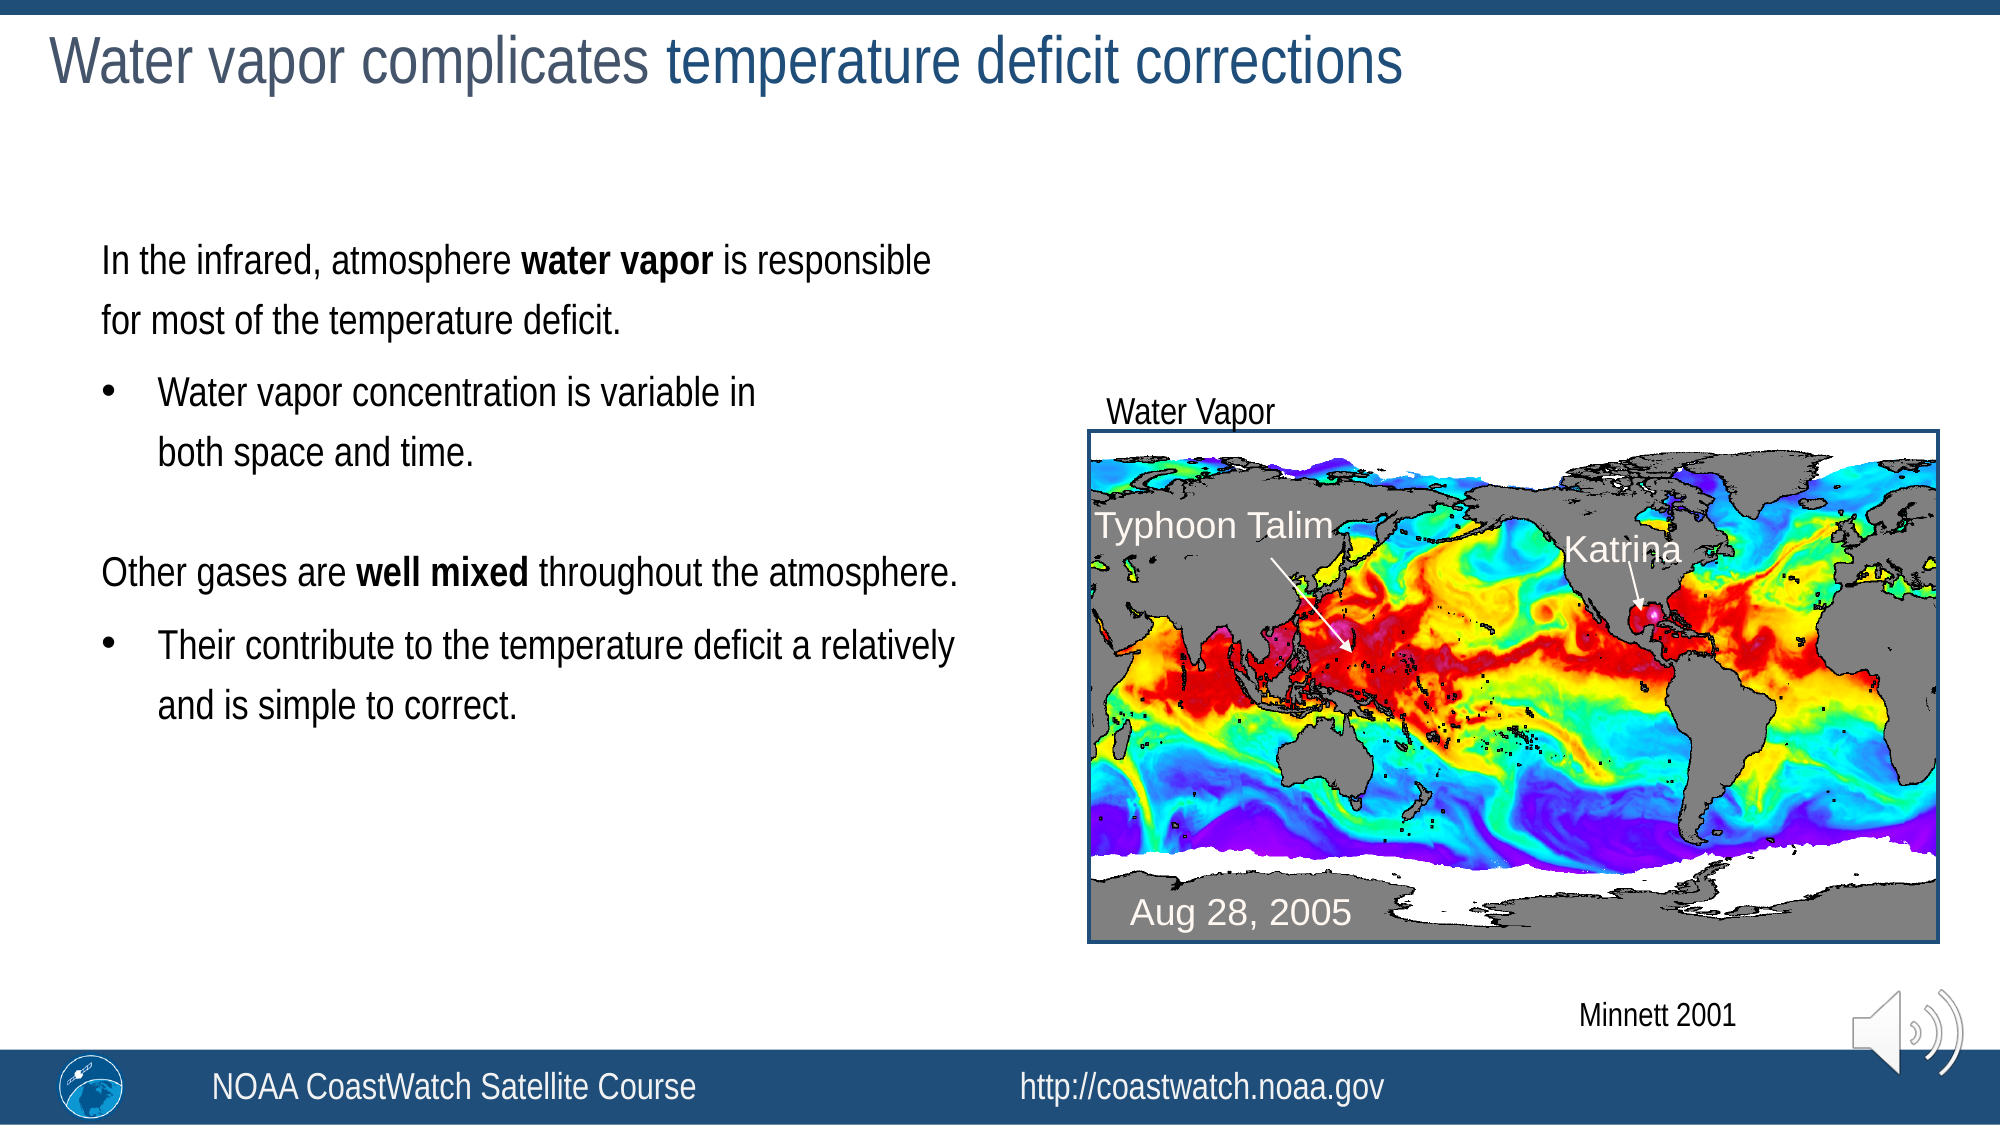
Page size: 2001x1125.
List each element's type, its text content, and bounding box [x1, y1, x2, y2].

picture [56, 1052, 125, 1121]
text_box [1078, 379, 1936, 942]
text_box Minnett 2001 [1495, 986, 1752, 1042]
picture [1841, 966, 1976, 1101]
footer NOAA CoastWatch Satellite Course http://coastwatch.noaa.gov [196, 1056, 1956, 1112]
text_box In the infrared, atmosphere water vapor is responsible for most of the temperature deficit. Water vapor concentration is variable in both space and time. Other gases are well mixed throughout the atmosphere. Their contribute to the temperature deficit a relatively and is simple to correct. [86, 164, 1352, 795]
title Water vapor complicates temperature deficit corrections [34, 13, 1817, 112]
